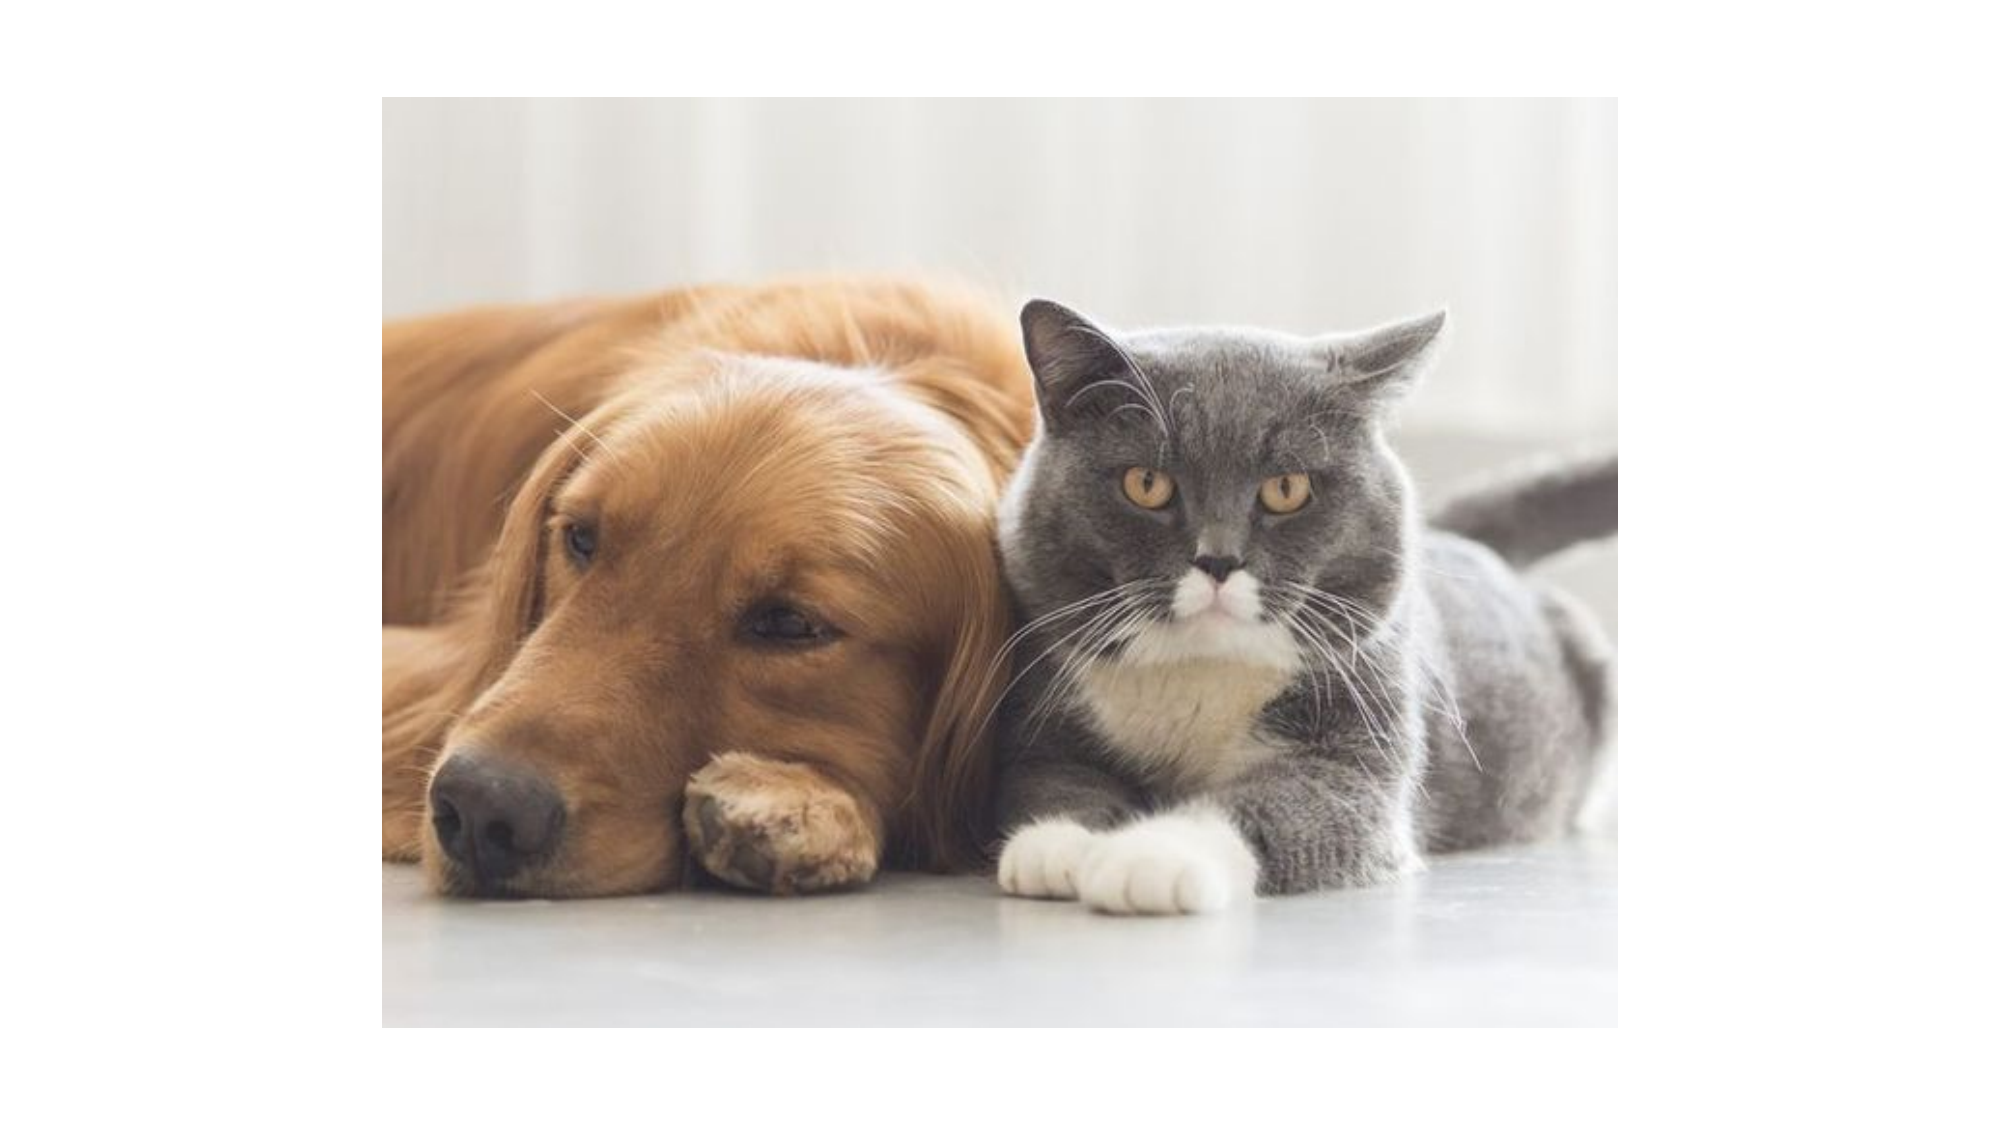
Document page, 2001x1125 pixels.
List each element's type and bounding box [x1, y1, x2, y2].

picture [382, 97, 1618, 1028]
